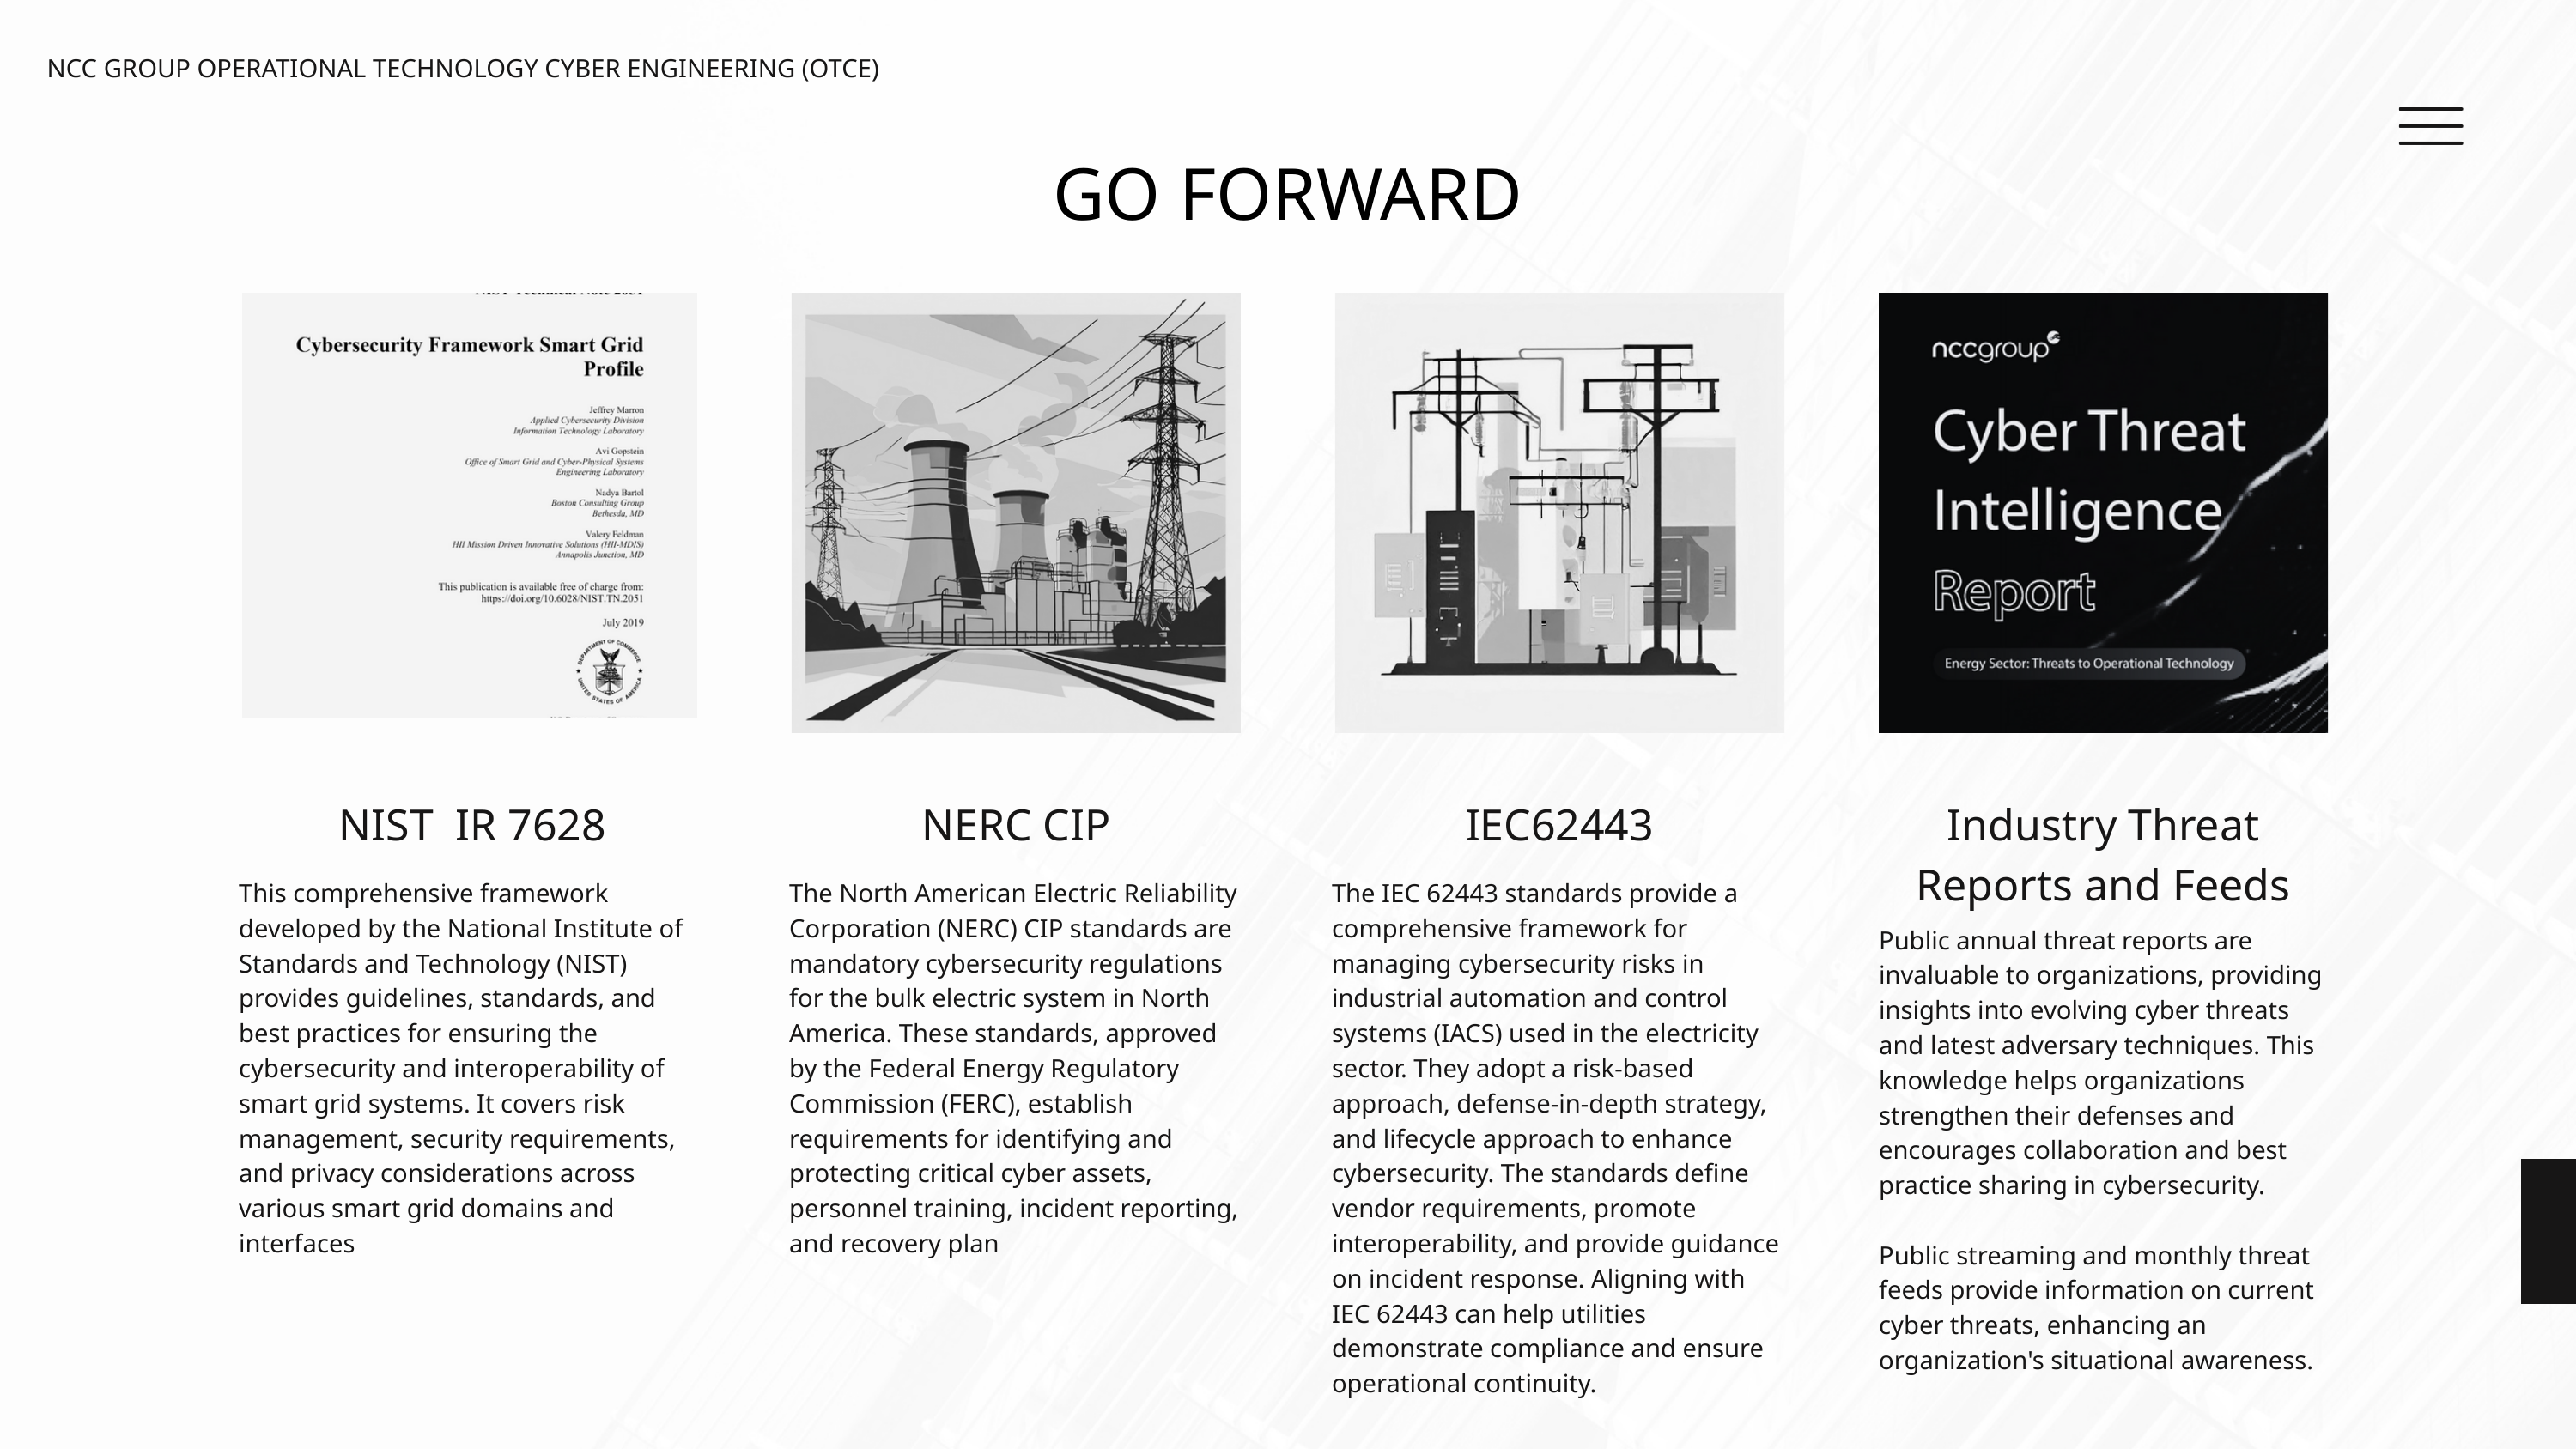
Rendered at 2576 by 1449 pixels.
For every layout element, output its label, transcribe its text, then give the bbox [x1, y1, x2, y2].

text_box [2398, 107, 2464, 145]
text_box The North American Electric Reliability Corporation (NERC) CIP standards are mandatory cybersecurity regulations for the bulk electric system in North America. These standards, approved by the Federal Energy Regulatory Commission (FERC), establish requirements for identifying and protecting critical cyber assets, personnel training, incident reporting, and recovery plan [789, 872, 1245, 1258]
text_box NERC CIP [791, 789, 1241, 850]
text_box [1334, 292, 1785, 734]
text_box Industry Threat Reports and Feeds [1879, 789, 2329, 910]
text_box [791, 292, 1242, 734]
text_box GO FORWARD [534, 134, 2041, 234]
text_box [0, 0, 2576, 1449]
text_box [1878, 292, 2329, 734]
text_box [241, 292, 698, 719]
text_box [2520, 1159, 2576, 1304]
text_box IEC62443 [1334, 789, 1784, 850]
text_box The IEC 62443 standards provide a comprehensive framework for managing cybersecurity risks in industrial automation and control systems (IACS) used in the electricity sector. They adopt a risk-based approach, defense-in-depth strategy, and lifecycle approach to enhance cybersecurity. The standards define vendor requirements, promote interoperability, and provide guidance on incident response. Aligning with IEC 62443 can help utilities demonstrate compliance and ensure operational continuity. [1332, 872, 1787, 1398]
text_box NIST IR 7628 [247, 789, 697, 850]
text_box This comprehensive framework developed by the National Institute of Standards and Technology (NIST) provides guidelines, standards, and best practices for ensuring the cybersecurity and interoperability of smart grid systems. It covers risk management, security requirements, and privacy considerations across various smart grid domains and interfaces [239, 872, 694, 1258]
text_box Public annual threat reports are invaluable to organizations, providing insights into evolving cyber threats and latest adversary techniques. This knowledge helps organizations strengthen their defenses and encourages collaboration and best practice sharing in cybersecurity. Public streaming and monthly threat feeds provide information on current cyber threats, enhancing an organization's situational awareness. [1879, 919, 2334, 1375]
text_box NCC GROUP OPERATIONAL TECHNOLOGY CYBER ENGINEERING (OTCE) [46, 47, 1020, 83]
